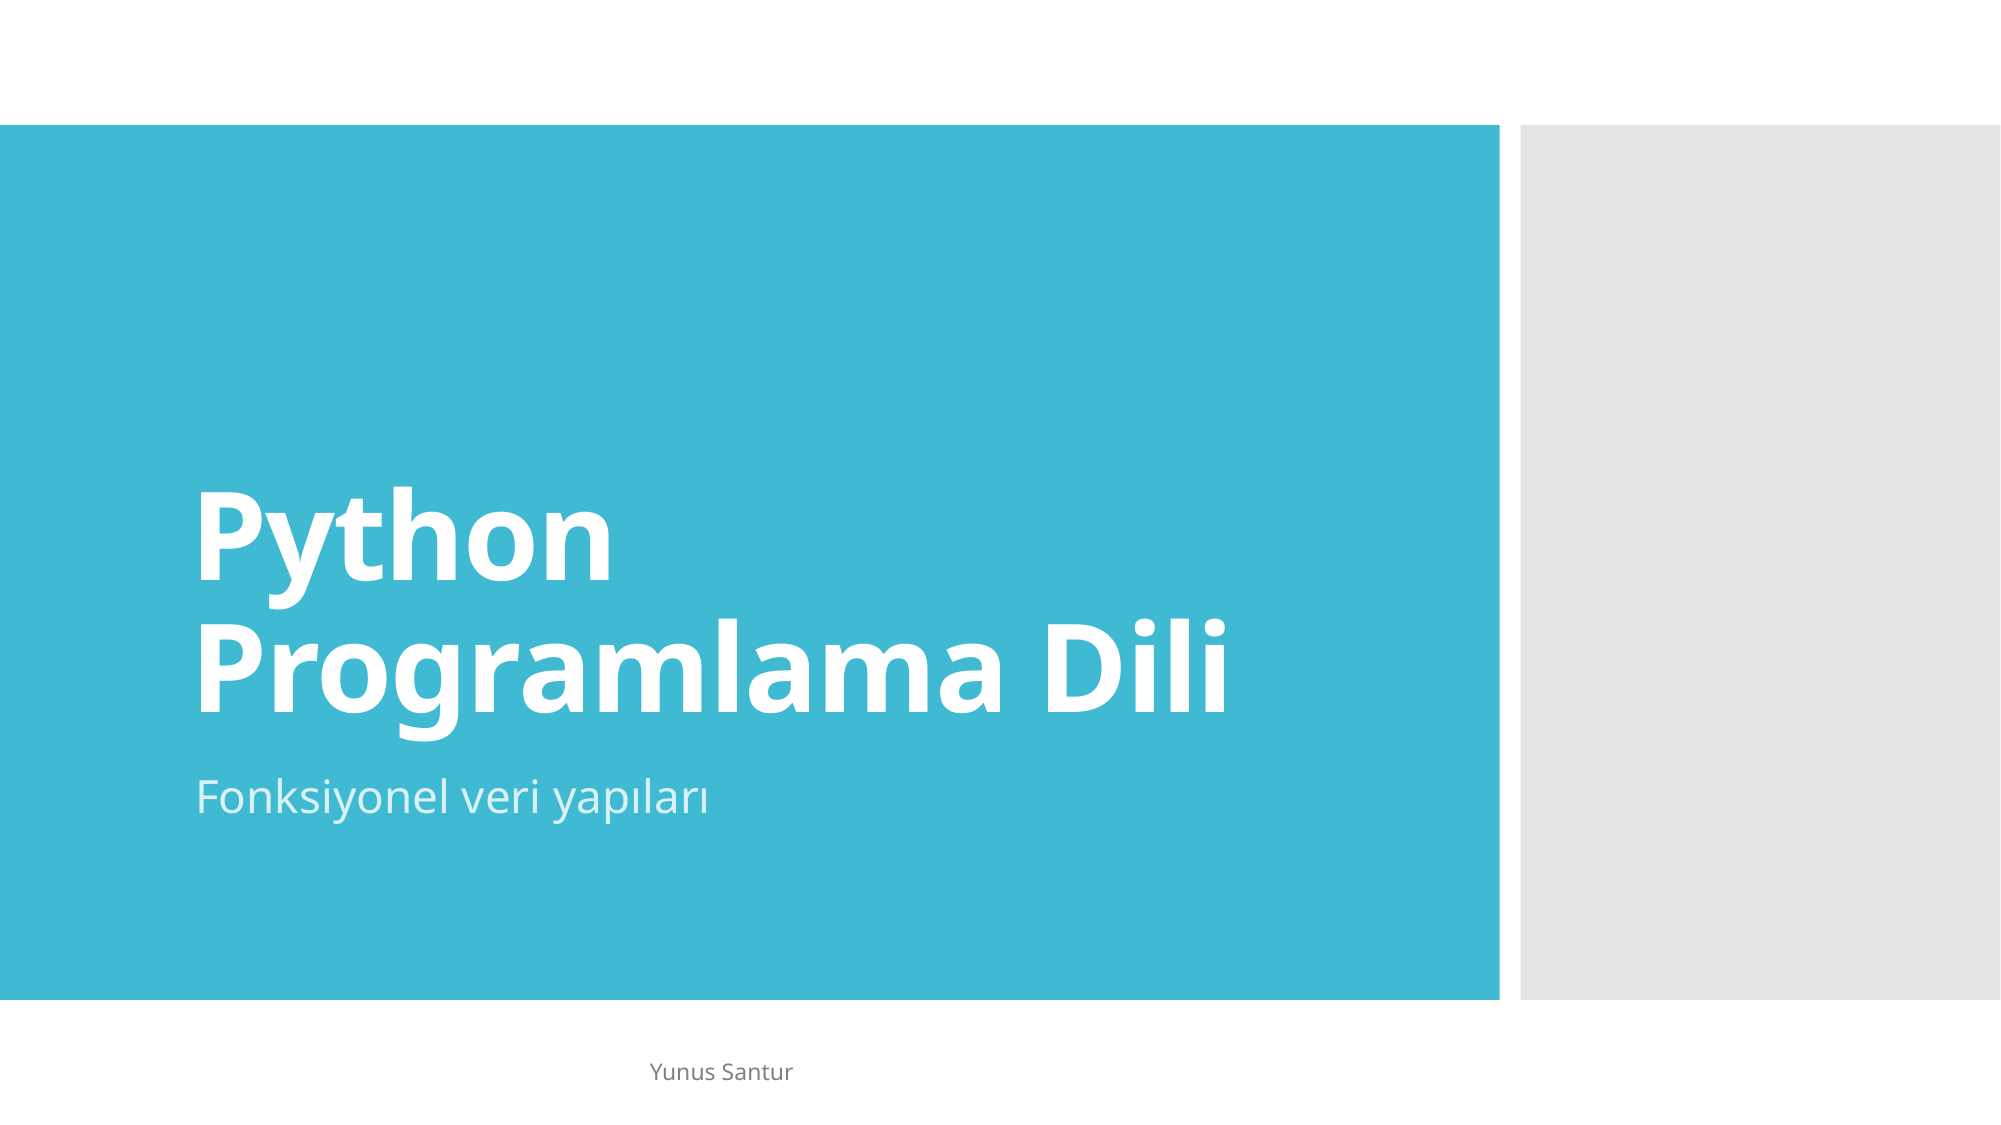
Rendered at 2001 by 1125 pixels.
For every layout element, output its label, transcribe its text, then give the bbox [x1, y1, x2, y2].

footer Yunus Santur [634, 1042, 1605, 1103]
subtitle Fonksiyonel veri yapıları [180, 766, 1381, 917]
title Python Programlama Dili [175, 213, 1376, 747]
